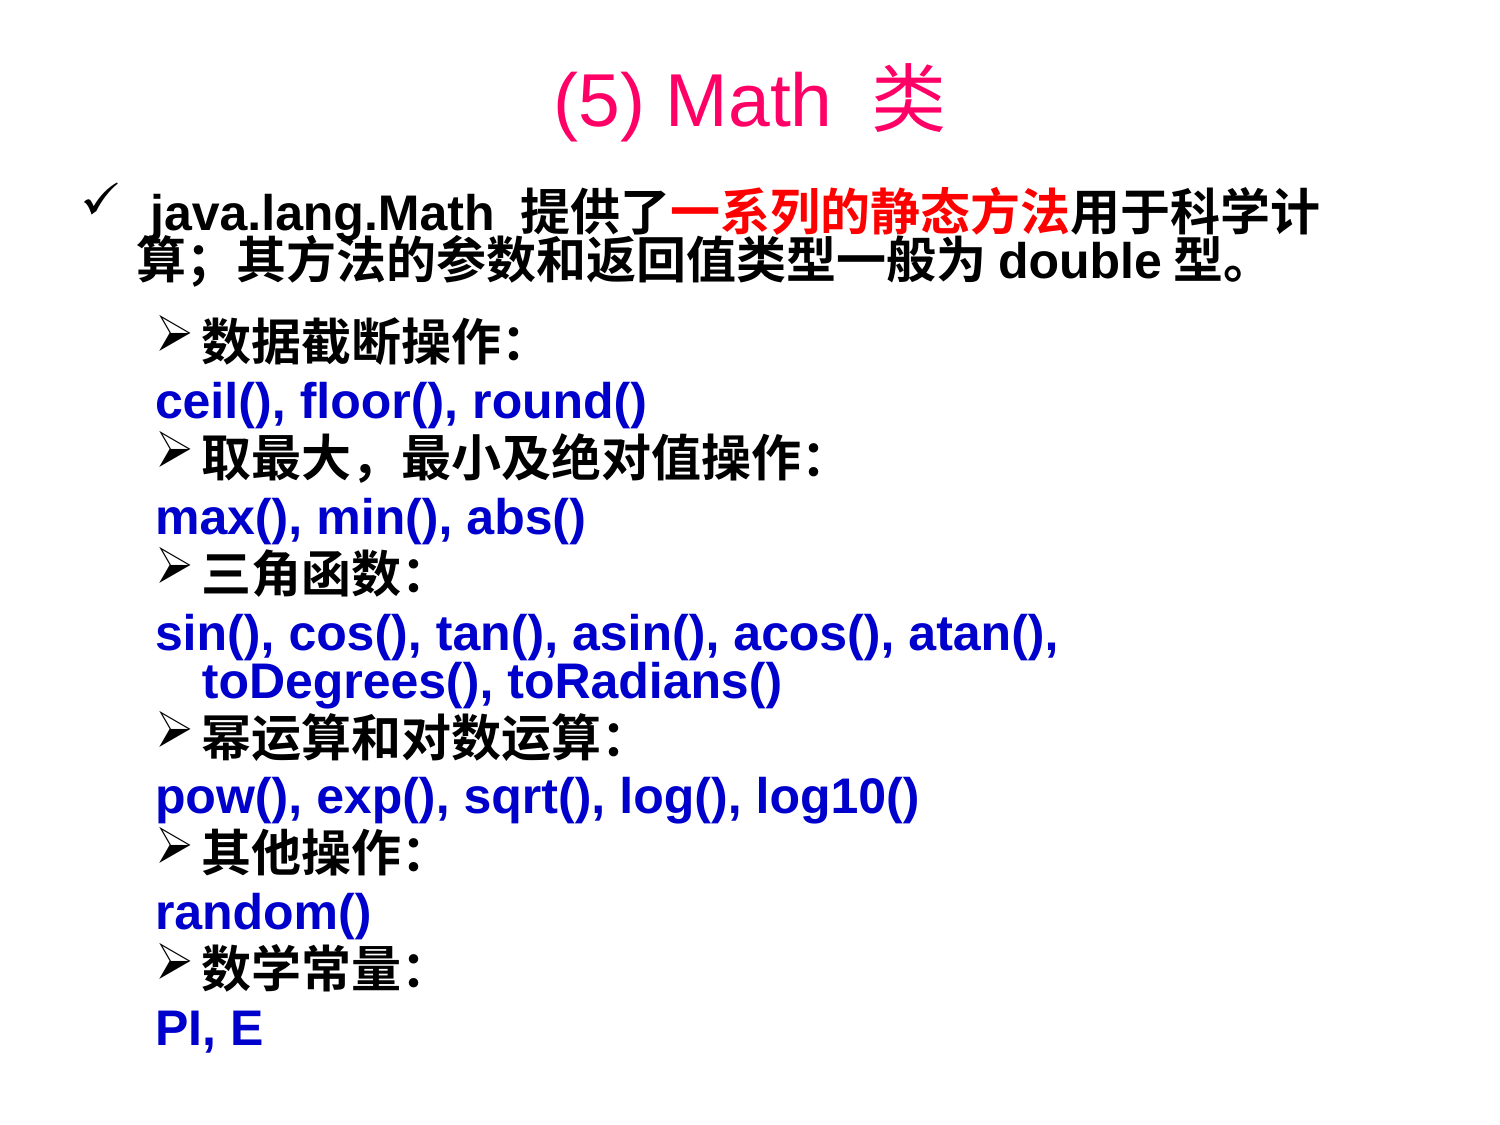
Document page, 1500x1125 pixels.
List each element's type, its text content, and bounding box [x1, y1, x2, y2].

list java.lang.Math 提供了一系列的静态方法用于科学计算；其方法的参数和返回值类型一般为double型。 数据截断操作： ceil(), floor(), round() 取最大，最小及绝对值操作： max(), min(), abs() 三角函数： sin(), cos(), tan(), asin(), acos(), atan(), toDegrees(), toRadians() 幂运算和对数运算： pow(), exp(), sqrt(), log(), log10() 其他操作： random() 数学常量： PI, E [64, 184, 1378, 1069]
title (5) Math 类 [75, 45, 1425, 149]
